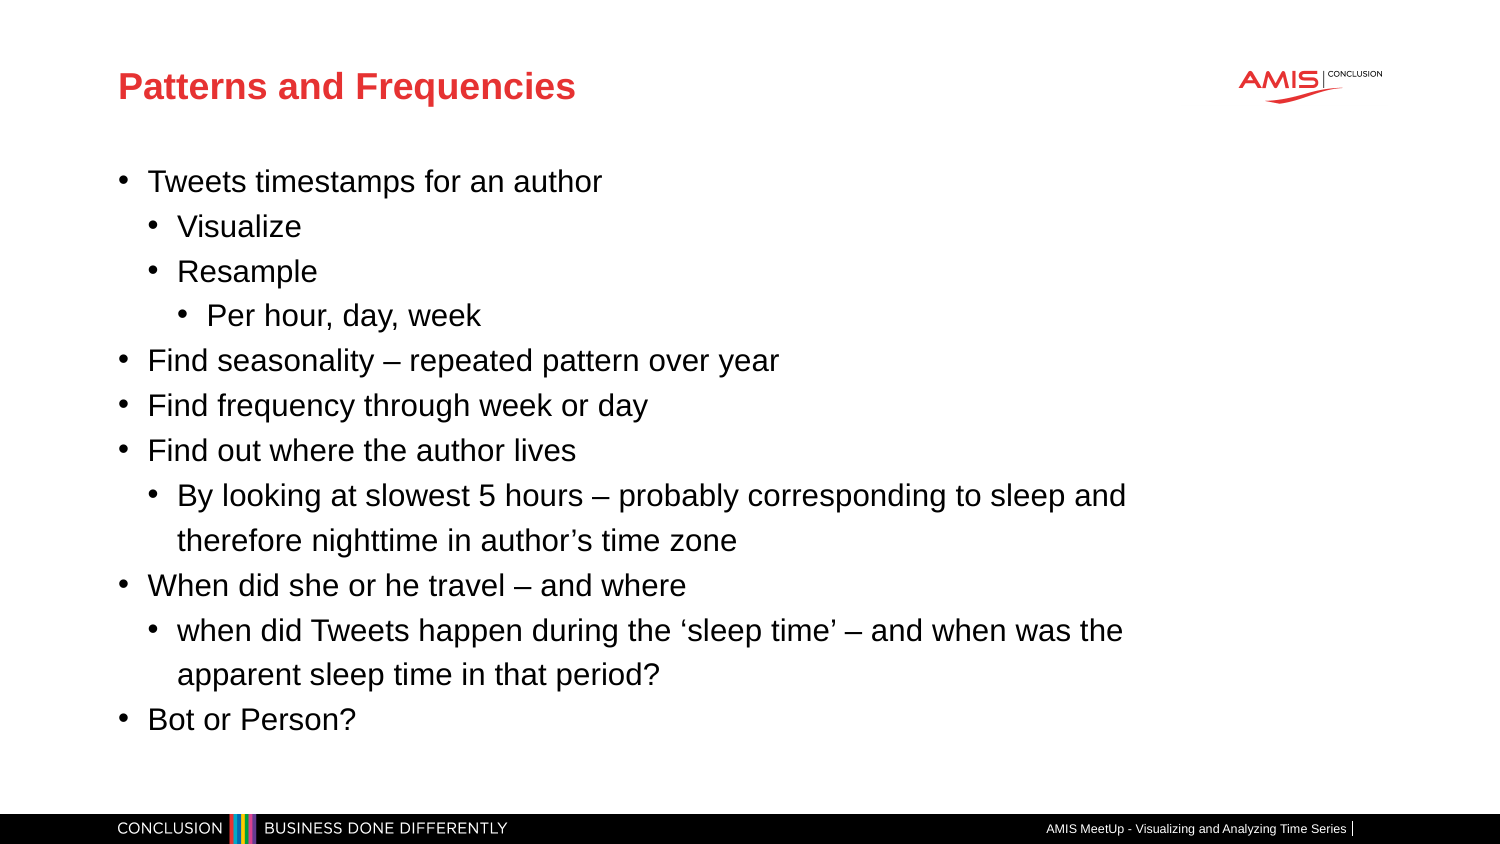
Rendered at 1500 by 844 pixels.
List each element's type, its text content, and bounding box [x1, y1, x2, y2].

footer AMIS MeetUp - Visualizing and Analyzing Time Series [814, 820, 1347, 839]
picture [239, 814, 1500, 844]
picture [0, 814, 236, 844]
list Tweets timestamps for an author Visualize Resample Per hour, day, week Find seasonality – repeated pattern over year Find frequency through week or day Find out where the author lives By looking at slowest 5 hours – probably corresponding to sleep and therefore nighttime in author’s time zone When did she or he travel – and where when did Tweets happen during the ‘sleep time’ – and when was the apparent sleep time in that period? Bot or Person? [118, 153, 1205, 774]
picture [1205, 59, 1388, 106]
title Patterns and Frequencies [118, 47, 1205, 130]
